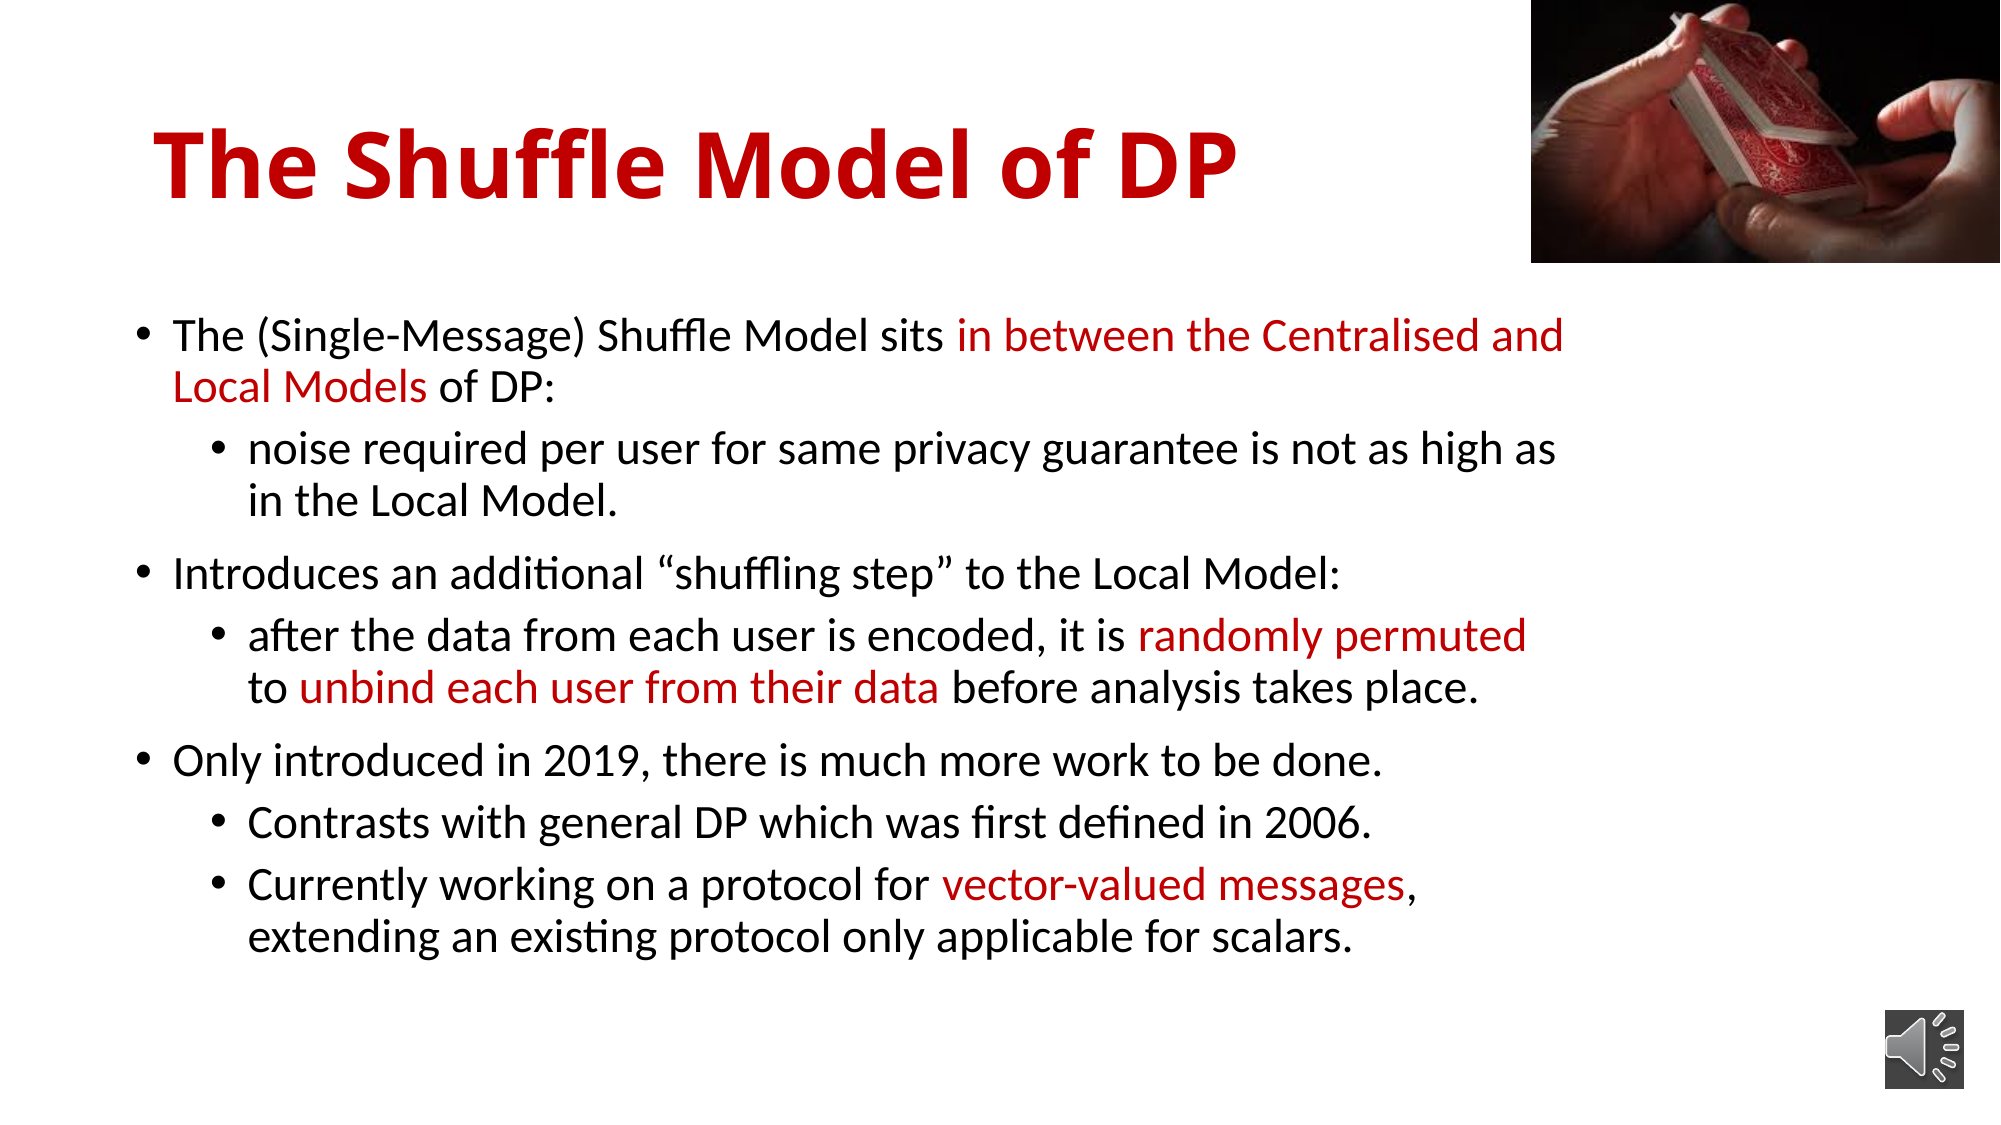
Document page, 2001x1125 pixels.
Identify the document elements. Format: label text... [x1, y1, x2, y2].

picture [1531, 0, 2000, 263]
list The (Single-Message) Shuffle Model sits in between the Centralised and Local Models of DP: noise required per user for same privacy guarantee is not as high as in the Local Model. Introduces an additional “shuffling step” to the Local Model: after the data from each user is encoded, it is randomly permuted to unbind each user from their data before analysis takes place. Only introduced in 2019, there is much more work to be done. Contrasts with general DP which was first defined in 2006. Currently working on a protocol for vector-valued messages, extending an existing protocol only applicable for scalars. [120, 302, 1586, 1023]
picture [1884, 1009, 1965, 1090]
title The Shuffle Model of DP [137, 59, 1863, 278]
